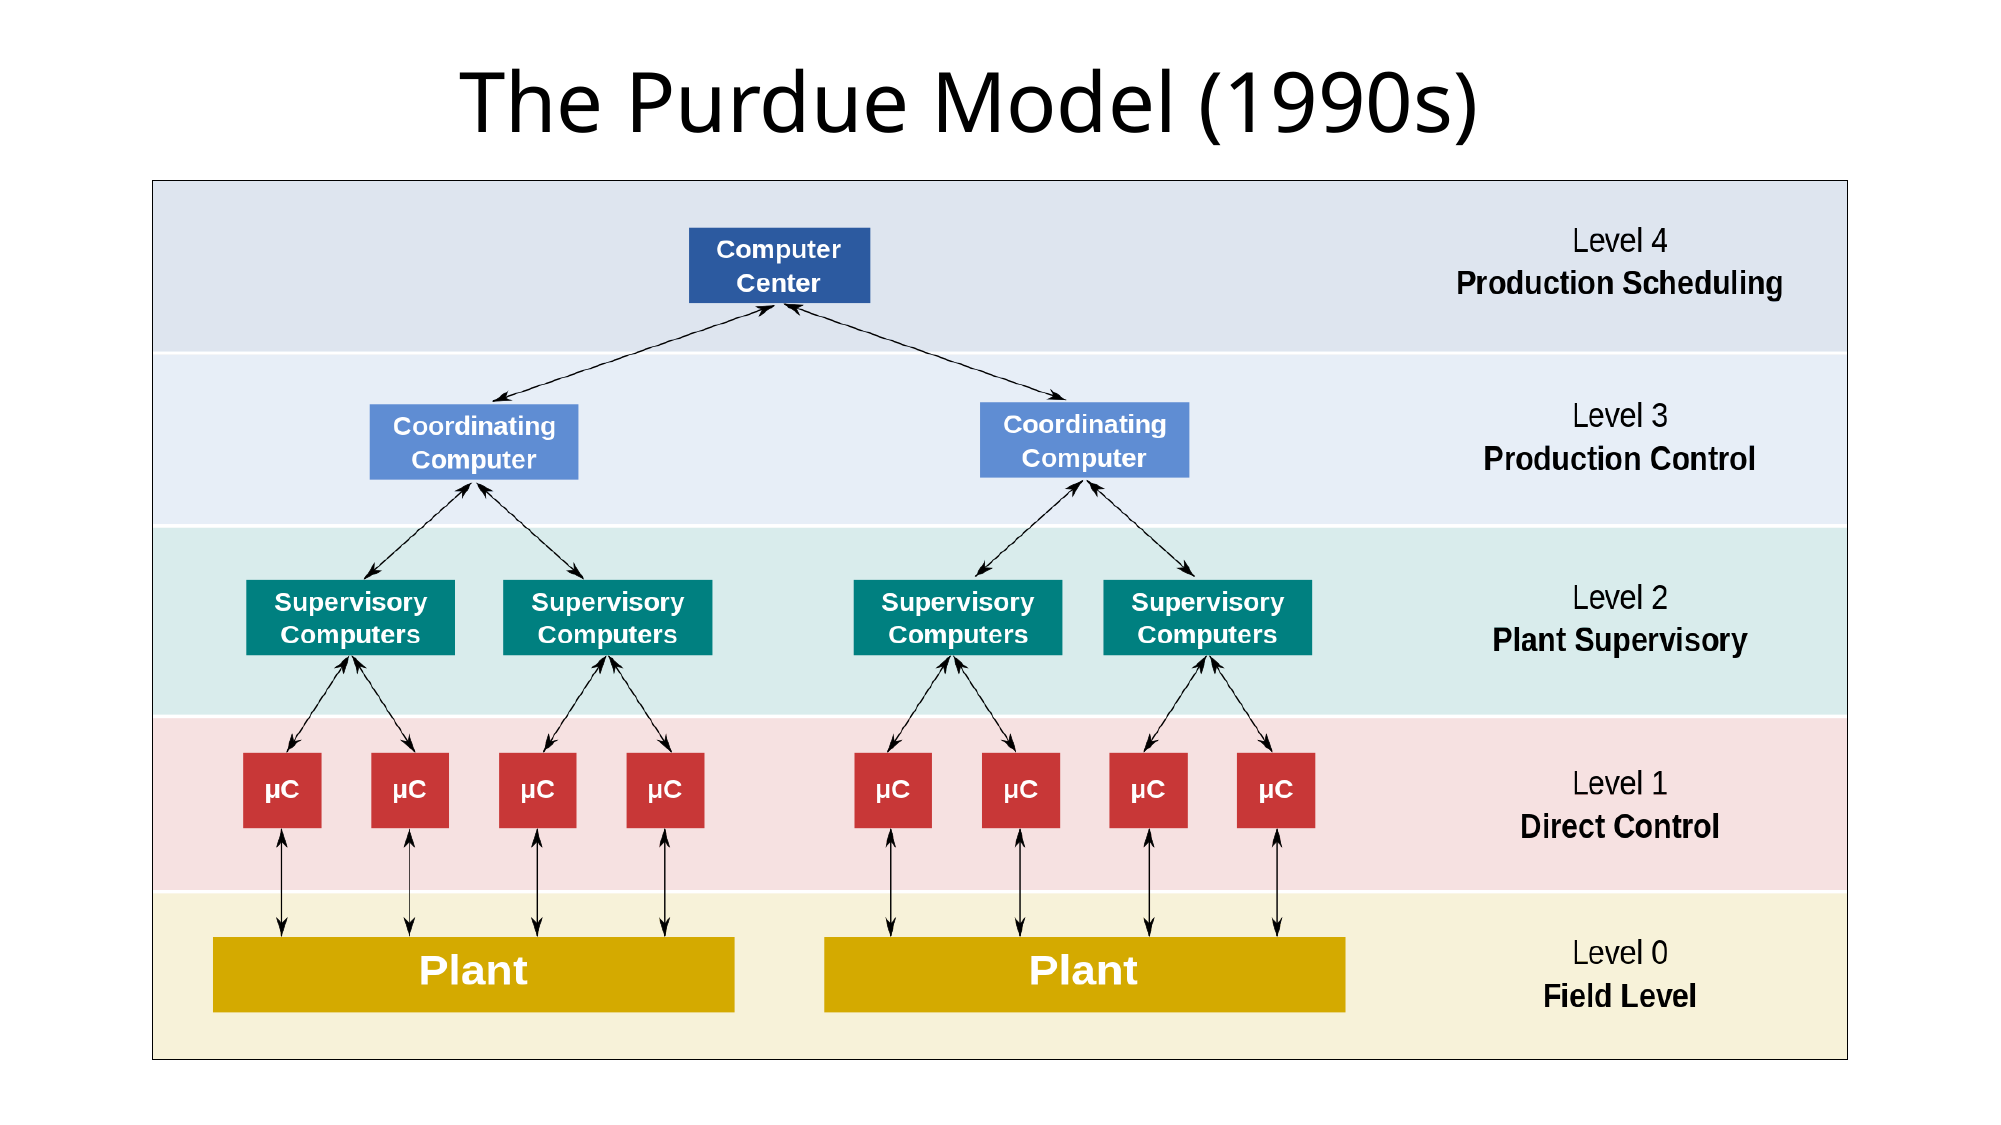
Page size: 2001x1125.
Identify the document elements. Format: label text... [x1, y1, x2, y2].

text_box The Purdue Model (1990s) [243, 41, 1695, 157]
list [152, 180, 1848, 1060]
